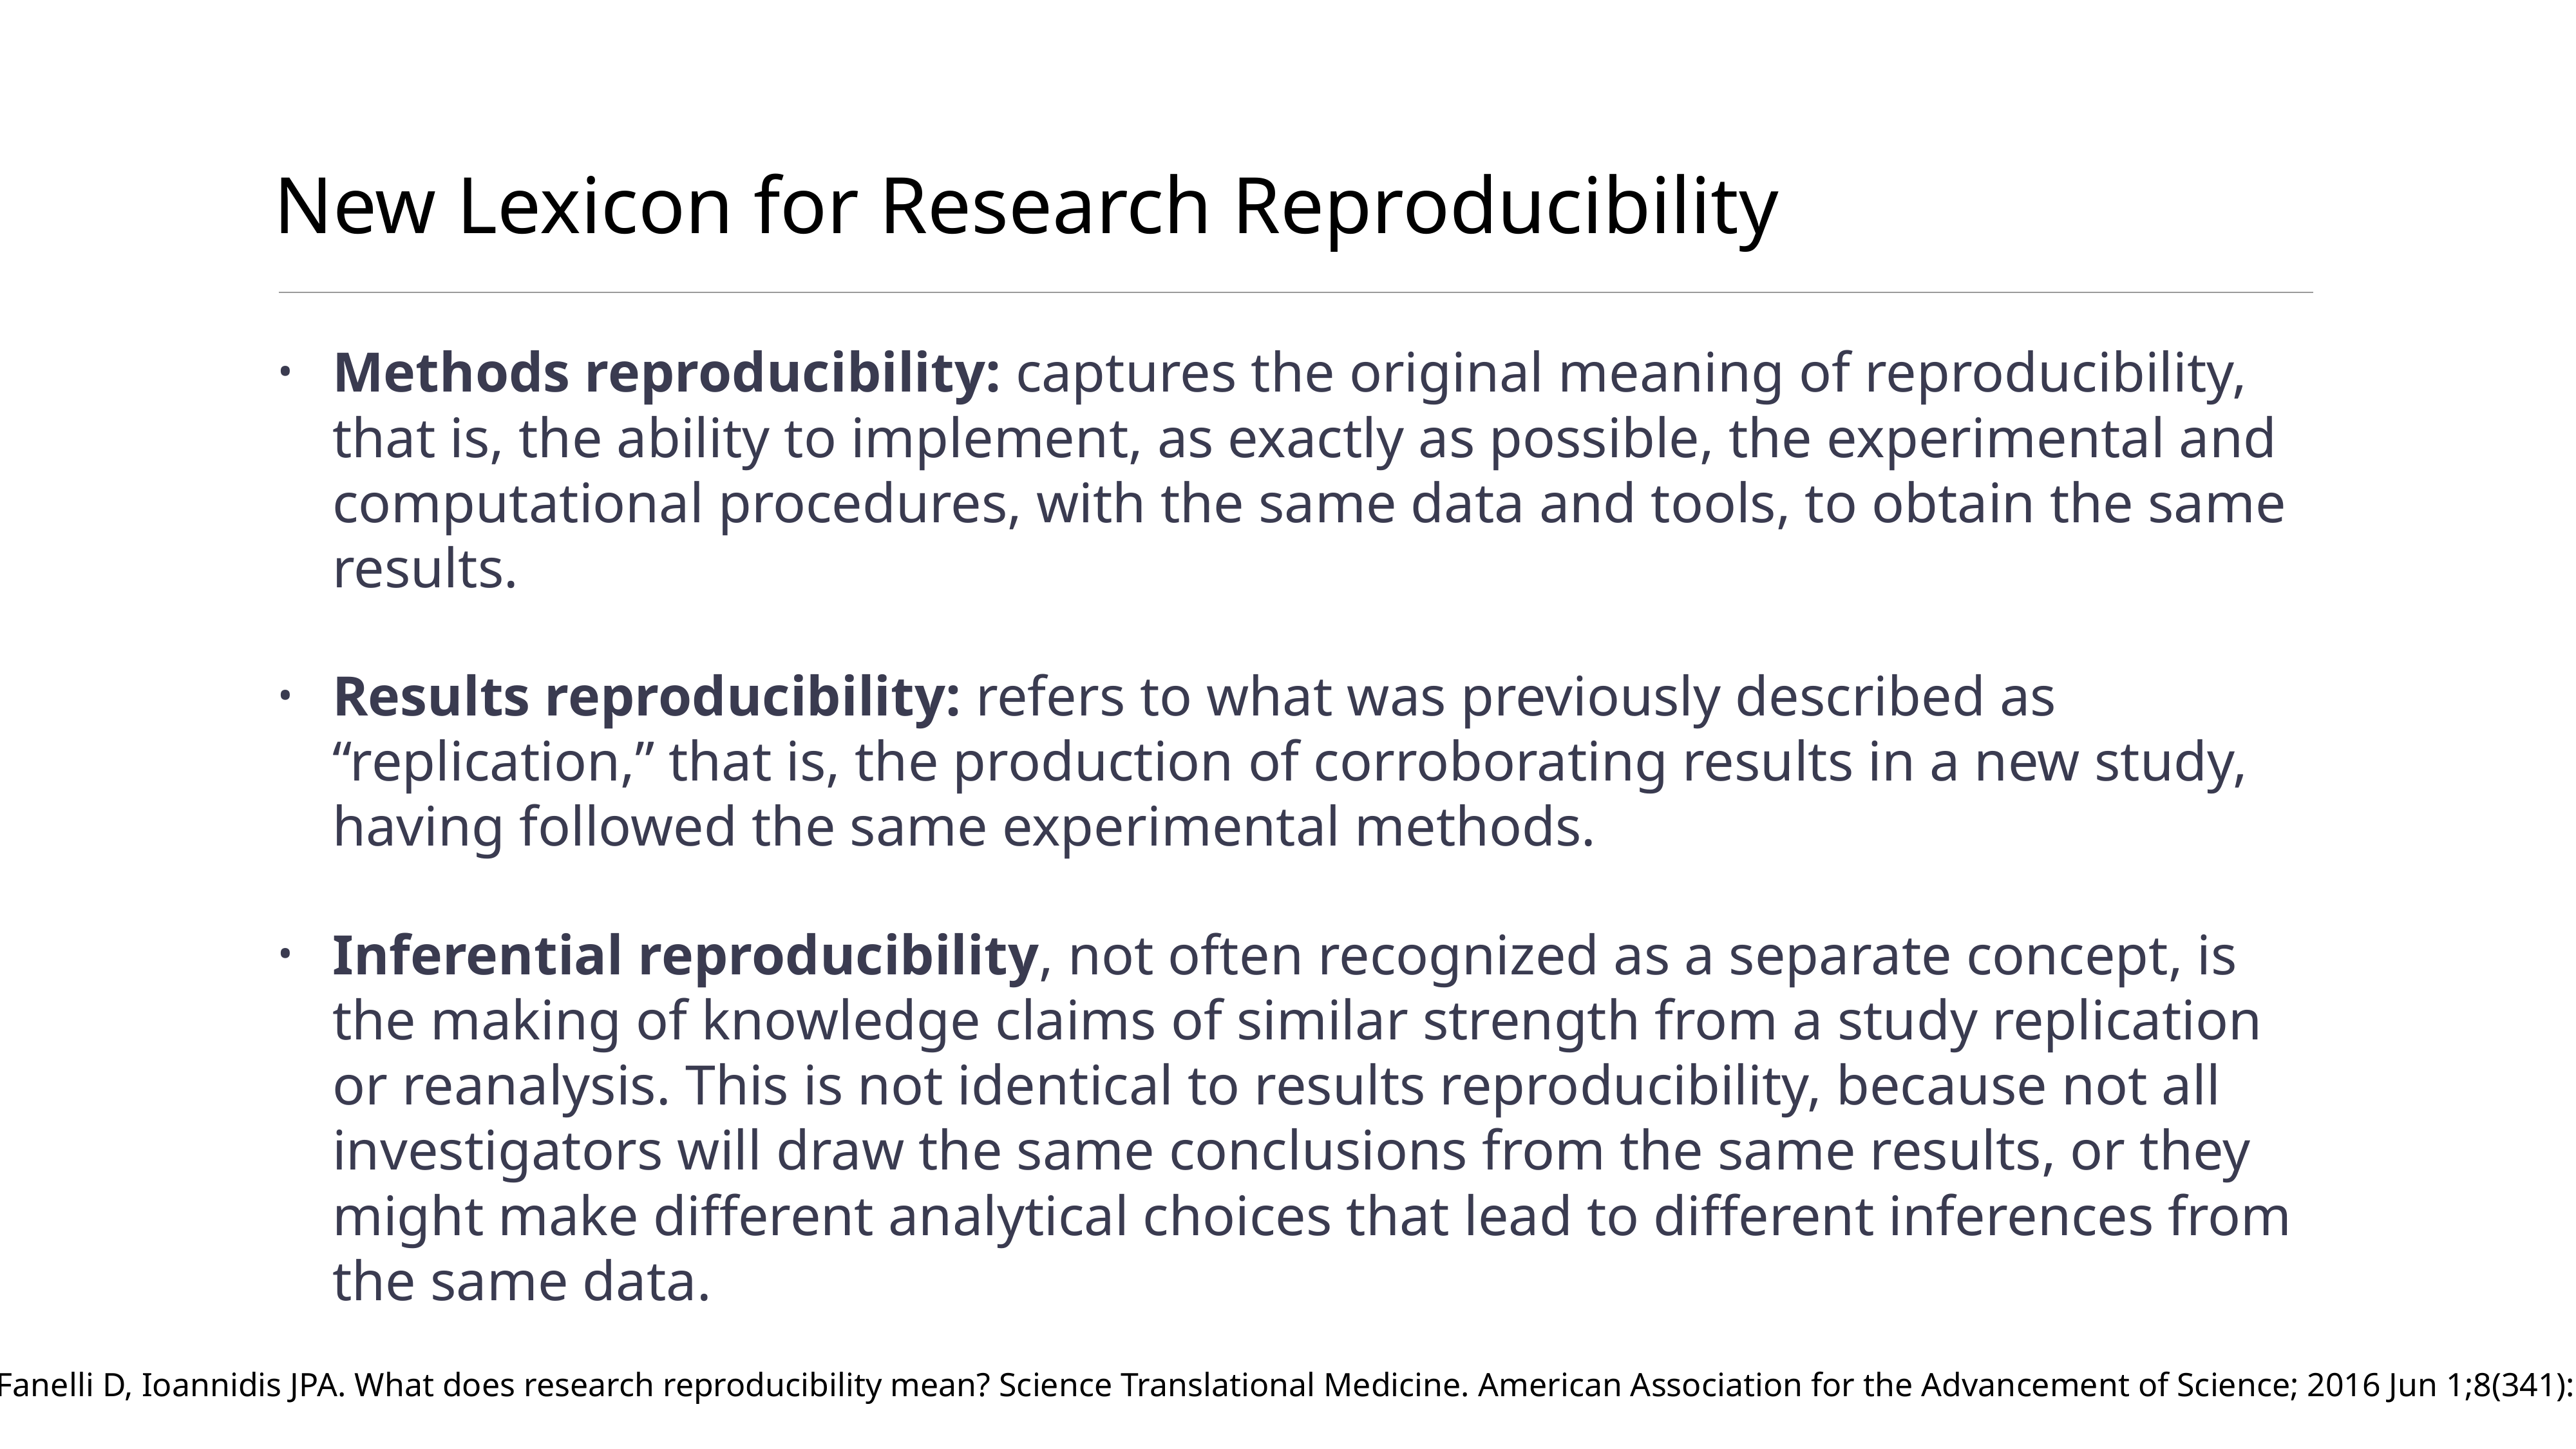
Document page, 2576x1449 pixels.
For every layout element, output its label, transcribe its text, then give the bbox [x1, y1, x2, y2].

text_box Goodman SN, Fanelli D, Ioannidis JPA. What does research reproducibility mean? Science Translational Medicine. American Association for the Advancement of Science; 2016 Jun 1;8(341):341ps12–2. [0, 1357, 2576, 1411]
list Methods reproducibility: captures the original meaning of reproducibility, that is, the ability to implement, as exactly as possible, the experimental and computational procedures, with the same data and tools, to obtain the same results. Results reproducibility: refers to what was previously described as “replication,” that is, the production of corroborating results in a new study, having followed the same experimental methods. Inferential reproducibility, not often recognized as a separate concept, is the making of knowledge claims of similar strength from a study replication or reanalysis. This is not identical to results reproducibility, because not all investigators will draw the same conclusions from the same results, or they might make different analytical choices that lead to different inferences from the same data. [270, 330, 2306, 1321]
title New Lexicon for Research Reproducibility [266, 48, 2310, 257]
